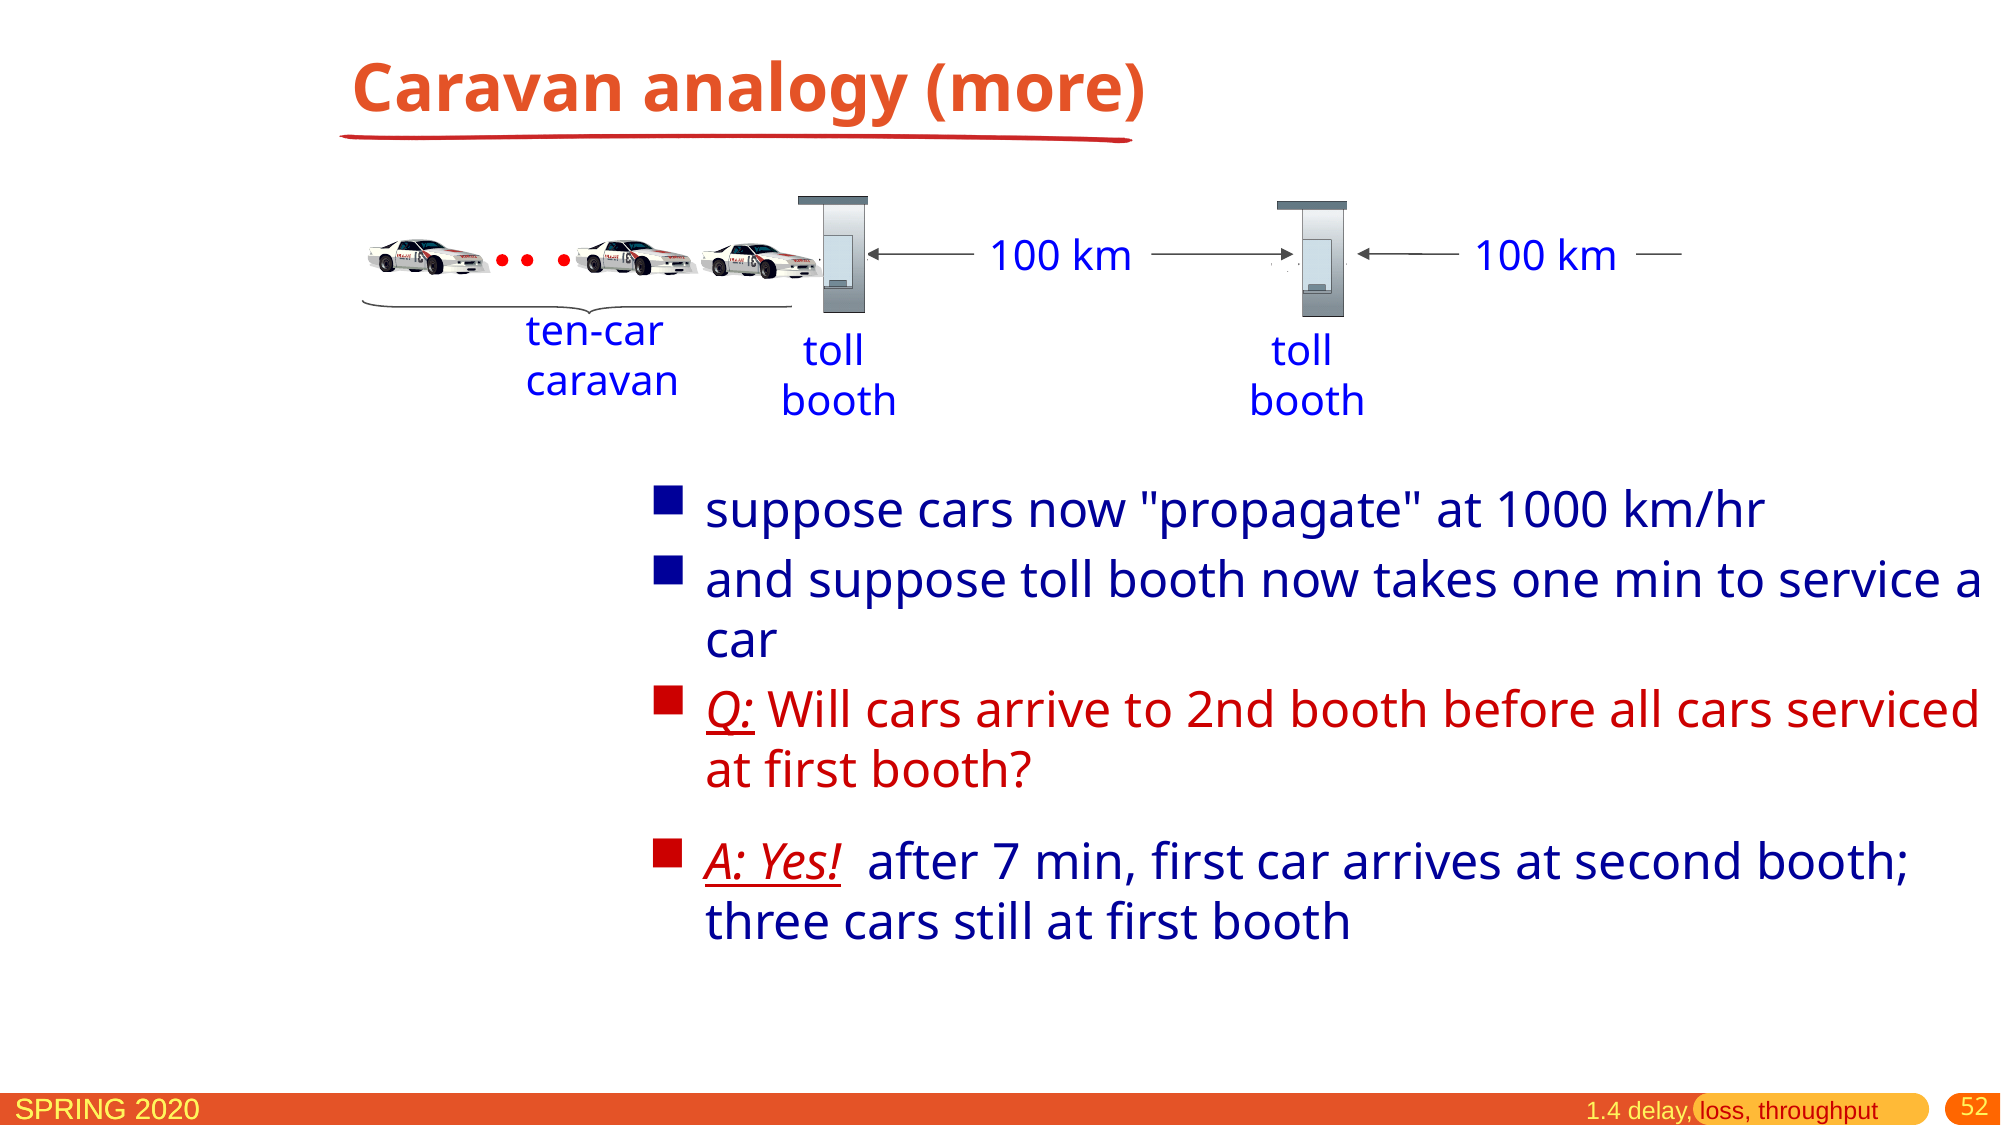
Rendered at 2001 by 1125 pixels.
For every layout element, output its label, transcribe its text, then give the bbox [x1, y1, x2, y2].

list suppose cars now "propagate" at 1000 km/hr and suppose toll booth now takes one min to service a car Q: Will cars arrive to 2nd booth before all cars serviced at first booth? [634, 469, 2000, 1014]
title Caravan analogy (more) [336, 15, 1612, 155]
picture [336, 131, 1142, 146]
list A: Yes! after 7 min, first car arrives at second booth; three cars still at first booth [633, 822, 1945, 988]
slide_number 52 [1944, 1092, 2000, 1125]
footer 1.4 delay, loss, throughput [1570, 1094, 1902, 1125]
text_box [361, 188, 1682, 433]
